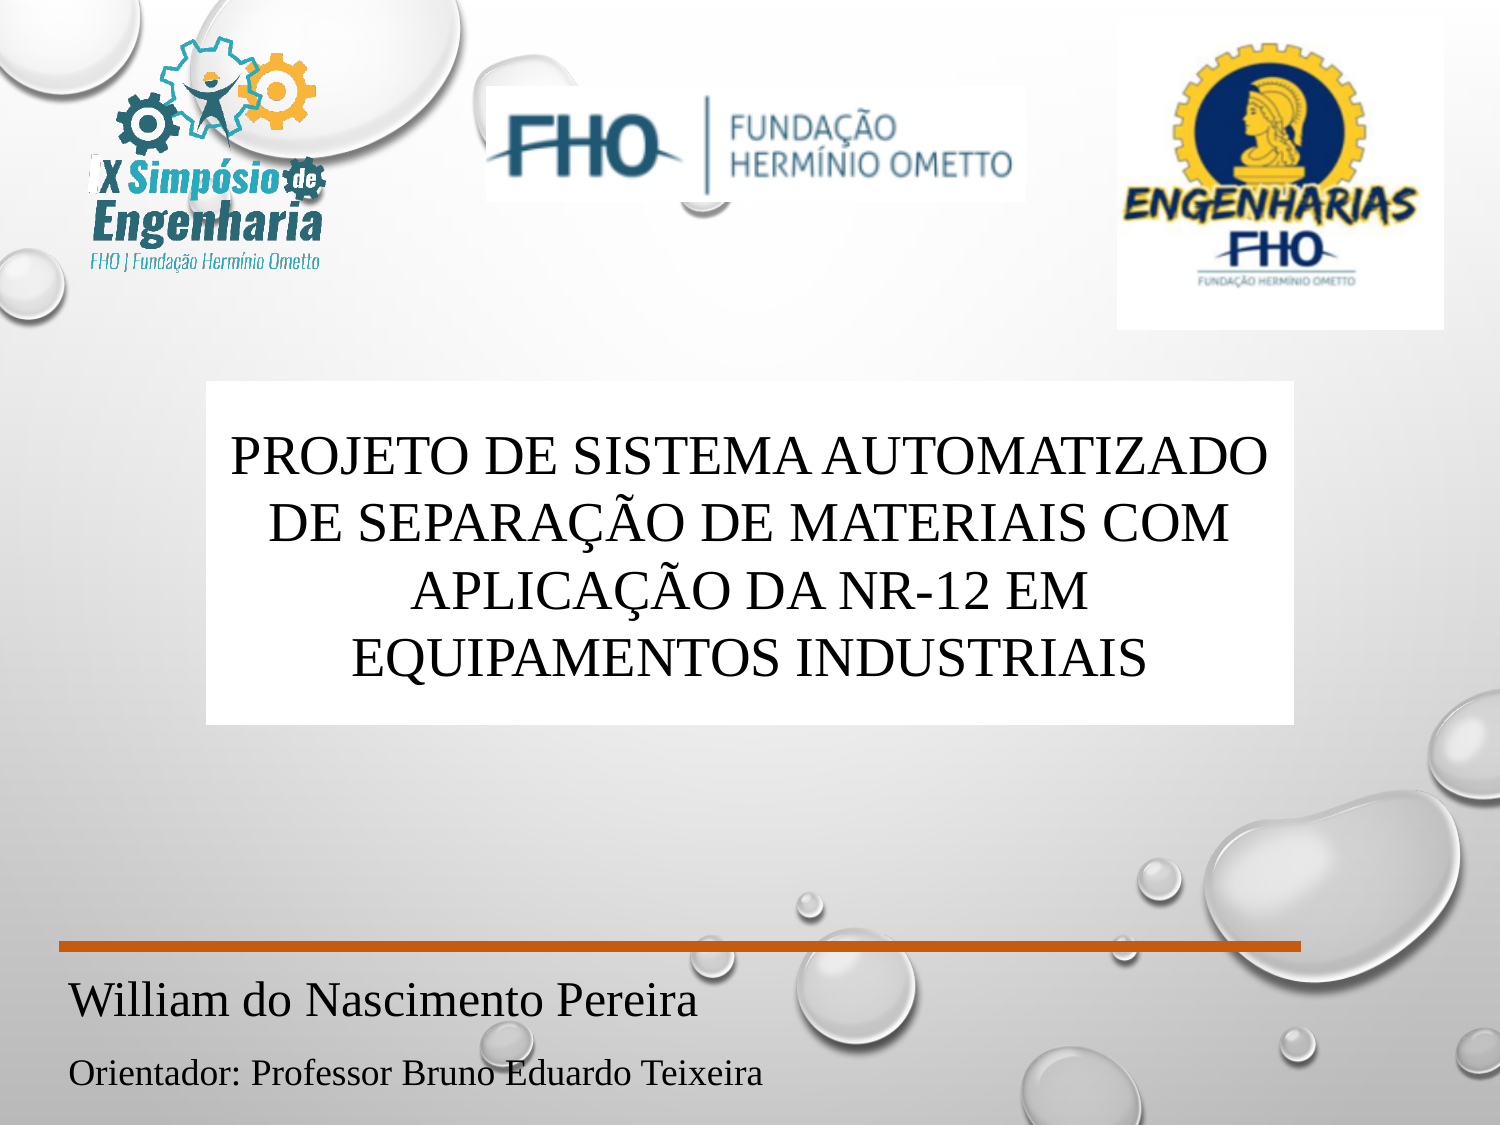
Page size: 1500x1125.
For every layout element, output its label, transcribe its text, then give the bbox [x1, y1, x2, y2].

text_box William do Nascimento Pereira [53, 973, 750, 1035]
picture [0, 0, 1500, 1125]
text_box PROJETO DE SISTEMA AUTOMATIZADO DE SEPARAÇÃO DE MATERIAIS COM APLICAÇÃO DA NR-12 EM EQUIPAMENTOS INDUSTRIAIS [206, 381, 1294, 725]
text_box [60, 942, 1301, 951]
text_box Orientador: Professor Bruno Eduardo Teixeira [53, 1039, 920, 1101]
